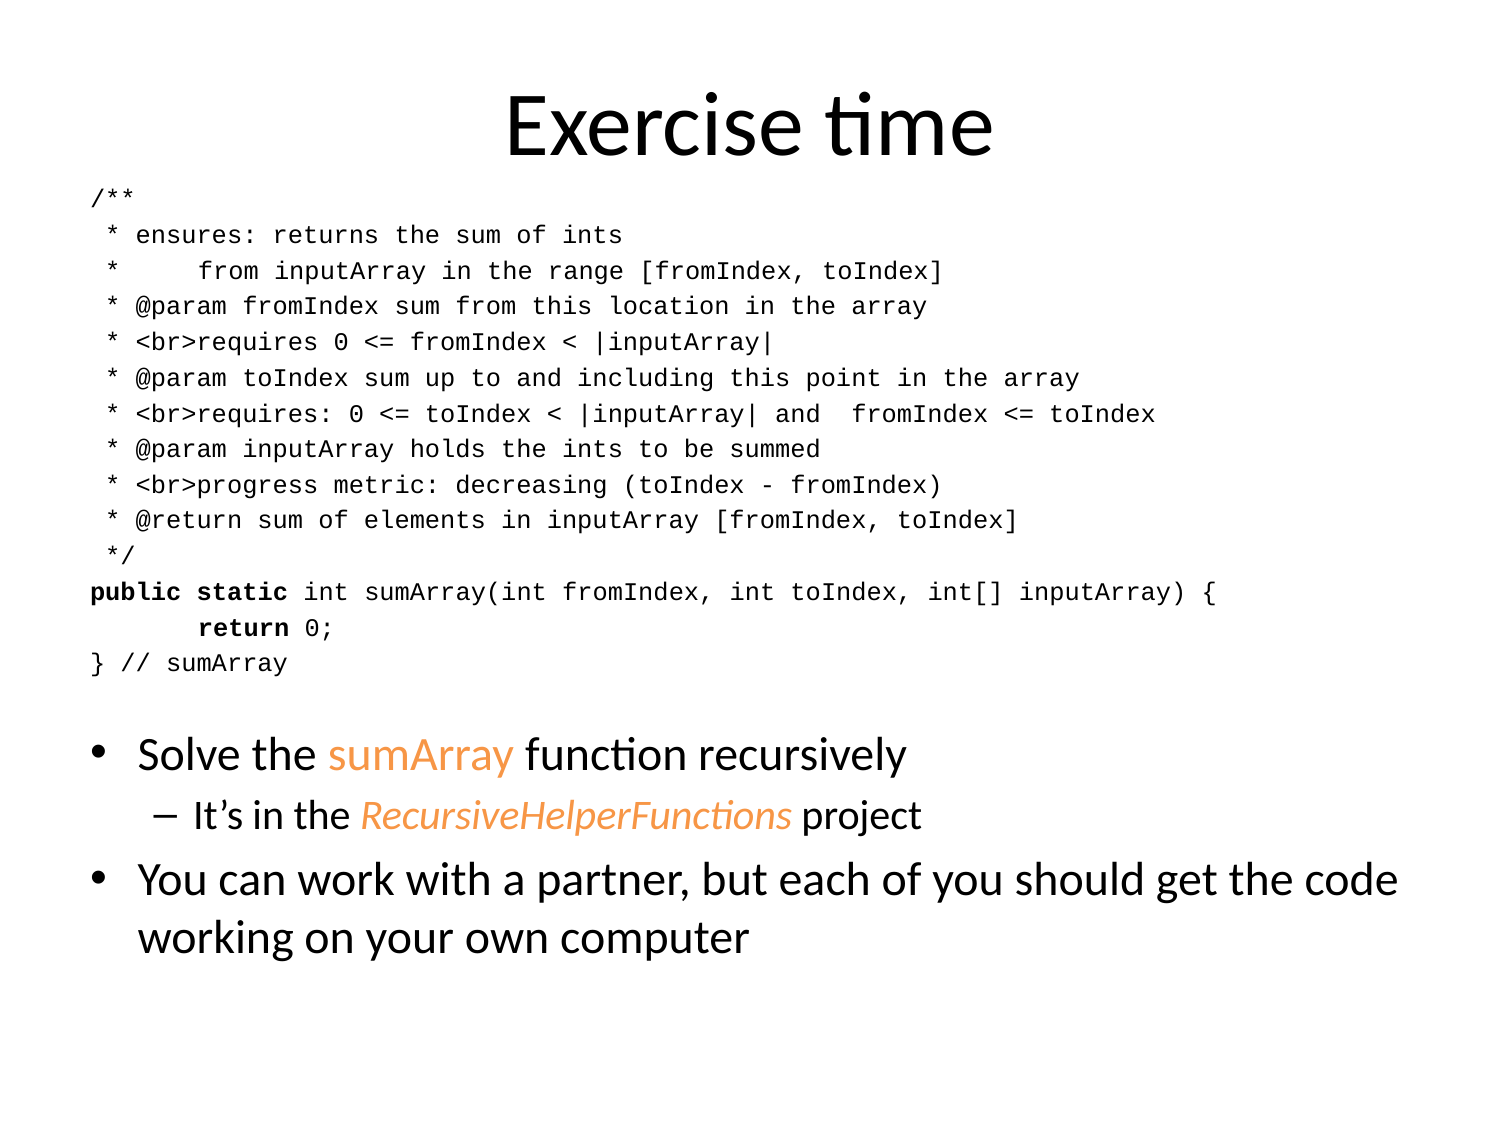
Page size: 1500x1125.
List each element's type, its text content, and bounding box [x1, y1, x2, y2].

title Exercise time [75, 24, 1425, 174]
list /** * ensures: returns the sum of ints * from inputArray in the range [fromIndex, toIndex] * @param fromIndex sum from this location in the array * <br>requires 0 <= fromIndex < |inputArray| * @param toIndex sum up to and including this point in the array * <br>requires: 0 <= toIndex < |inputArray| and fromIndex <= toIndex * @param inputArray holds the ints to be summed * <br>progress metric: decreasing (toIndex - fromIndex) * @return sum of elements in inputArray [fromIndex, toIndex] */ public static int sumArray(int fromIndex, int toIndex, int[] inputArray) { return 0; } // sumArray Solve the sumArray function recursively It’s in the RecursiveHelperFunctions project You can work with a partner, but each of you should get the code working on your own computer [75, 174, 1425, 980]
